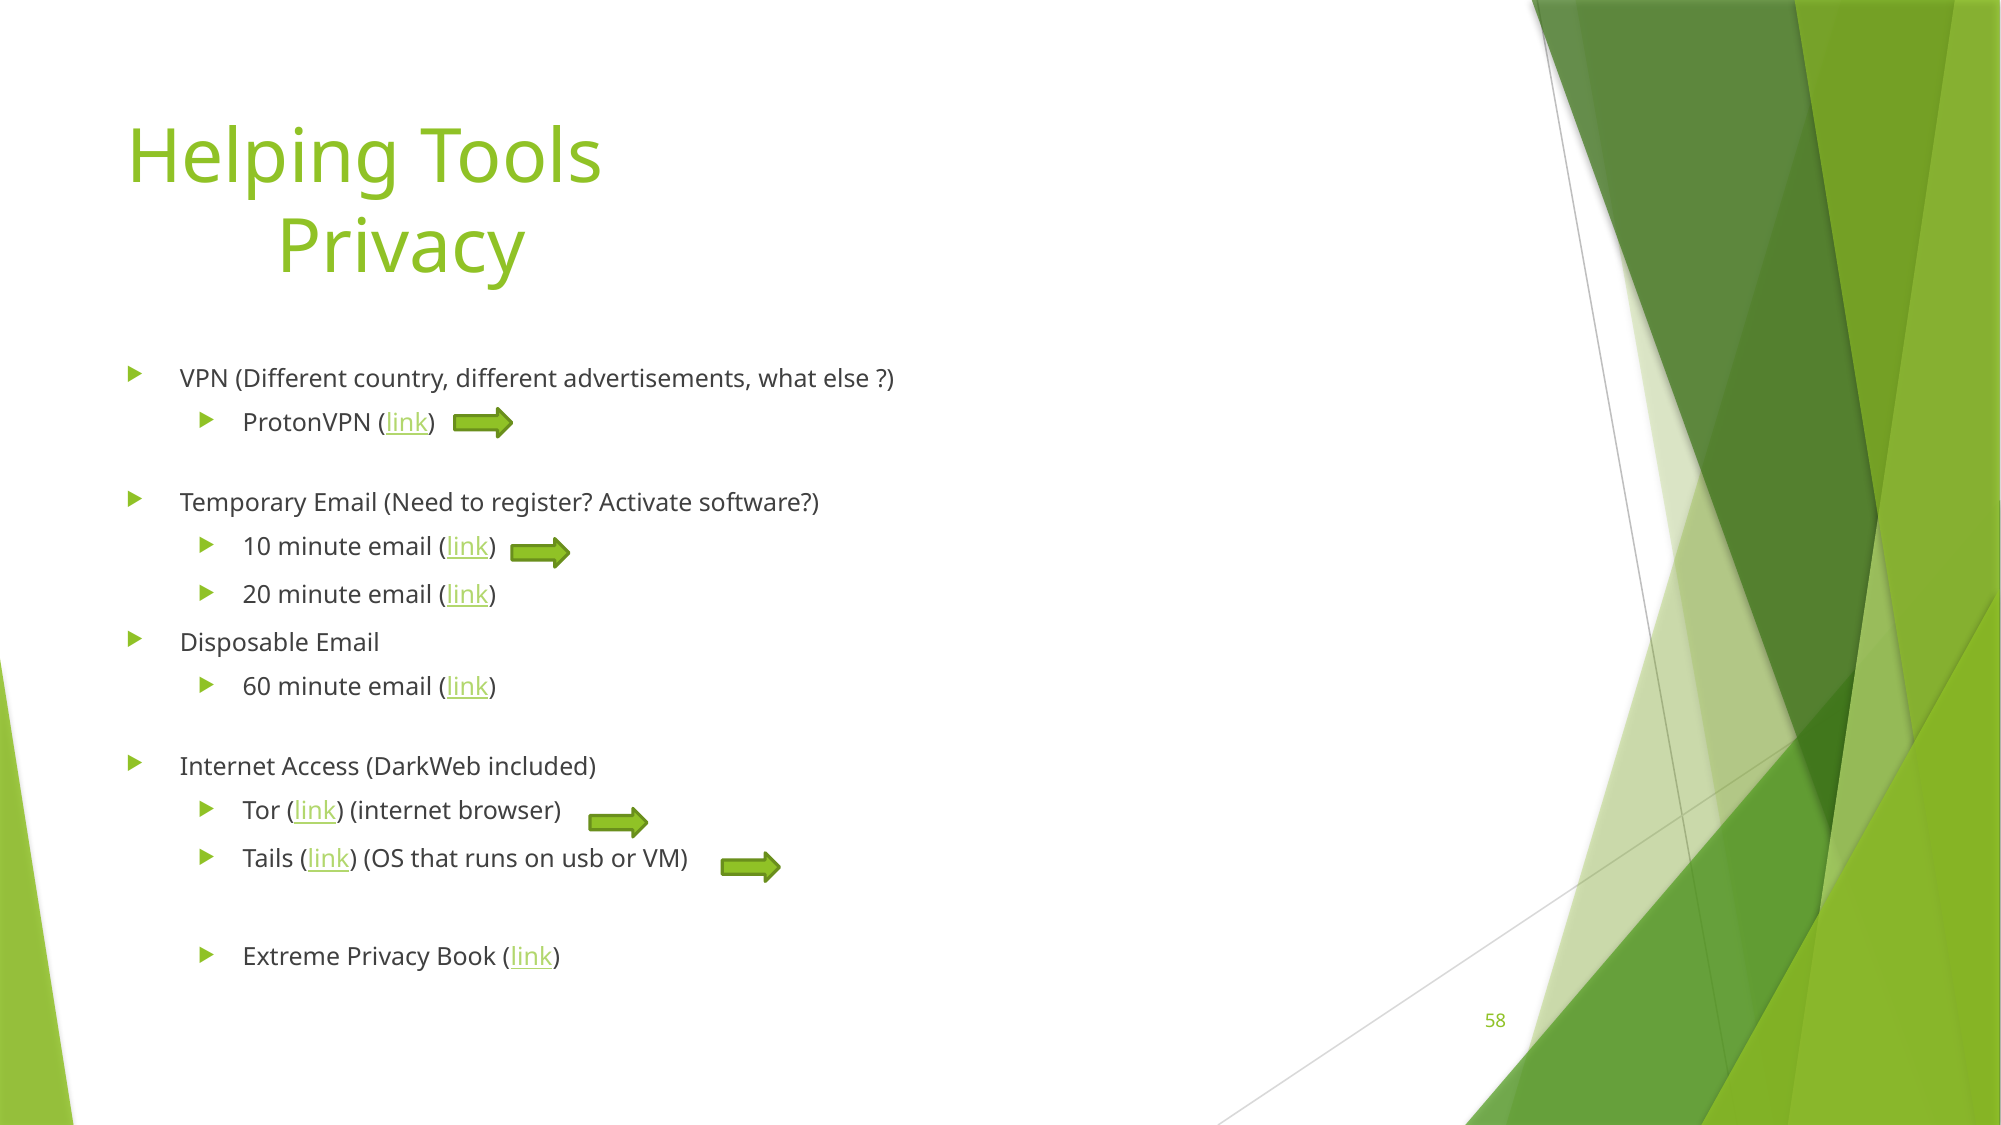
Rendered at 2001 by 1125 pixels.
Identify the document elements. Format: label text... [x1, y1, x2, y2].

title Helping Tools Privacy [111, 99, 1522, 317]
text_box [453, 406, 513, 439]
list VPN (Different country, different advertisements, what else ?) ProtonVPN (link) Temporary Email (Need to register? Activate software?) 10 minute email (link) 20 minute email (link) Disposable Email 60 minute email (link) Internet Access (DarkWeb included) Tor (link) (internet browser) Tails (link) (OS that runs on usb or VM) Extreme Privacy Book (link) [111, 354, 1522, 992]
text_box [720, 851, 781, 883]
text_box [510, 537, 571, 569]
slide_number 58 [1409, 991, 1522, 1051]
text_box [588, 806, 649, 839]
